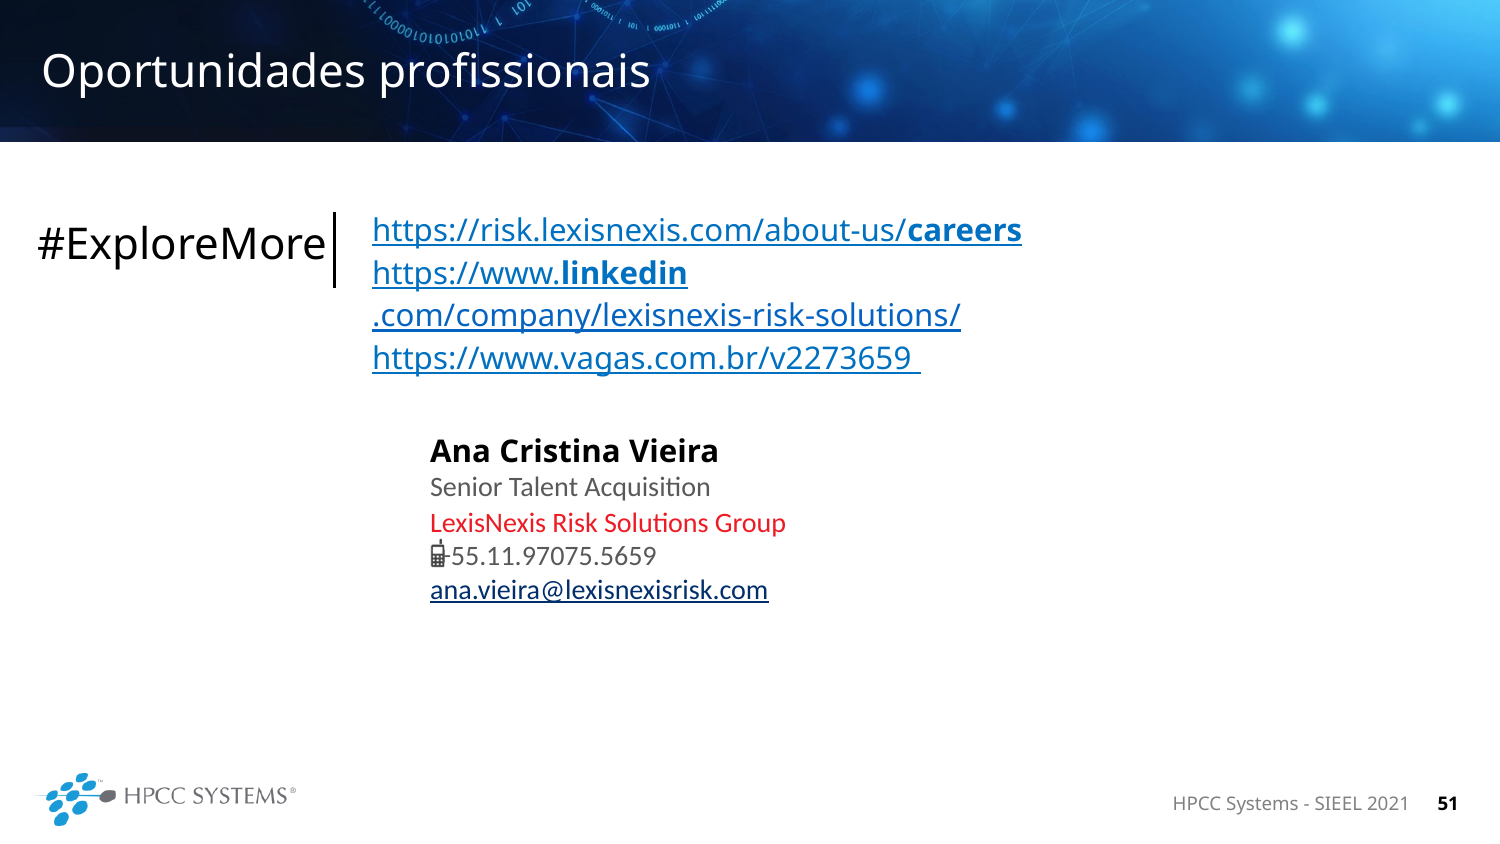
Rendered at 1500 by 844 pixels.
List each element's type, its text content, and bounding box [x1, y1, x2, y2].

text_box https://risk.lexisnexis.com/about-us/careers https://www.linkedin.com/company/lexisnexis-risk-solutions/ https://www.vagas.com.br/v2273659 [357, 202, 1177, 389]
picture [28, 765, 300, 834]
slide_number 51 [1410, 781, 1459, 827]
title Oportunidades profissionais [41, 48, 1458, 156]
picture [0, 0, 1500, 142]
text_box #ExploreMore [22, 208, 343, 276]
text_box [415, 421, 805, 615]
footer HPCC Systems - SIEEL 2021 [851, 781, 1410, 827]
